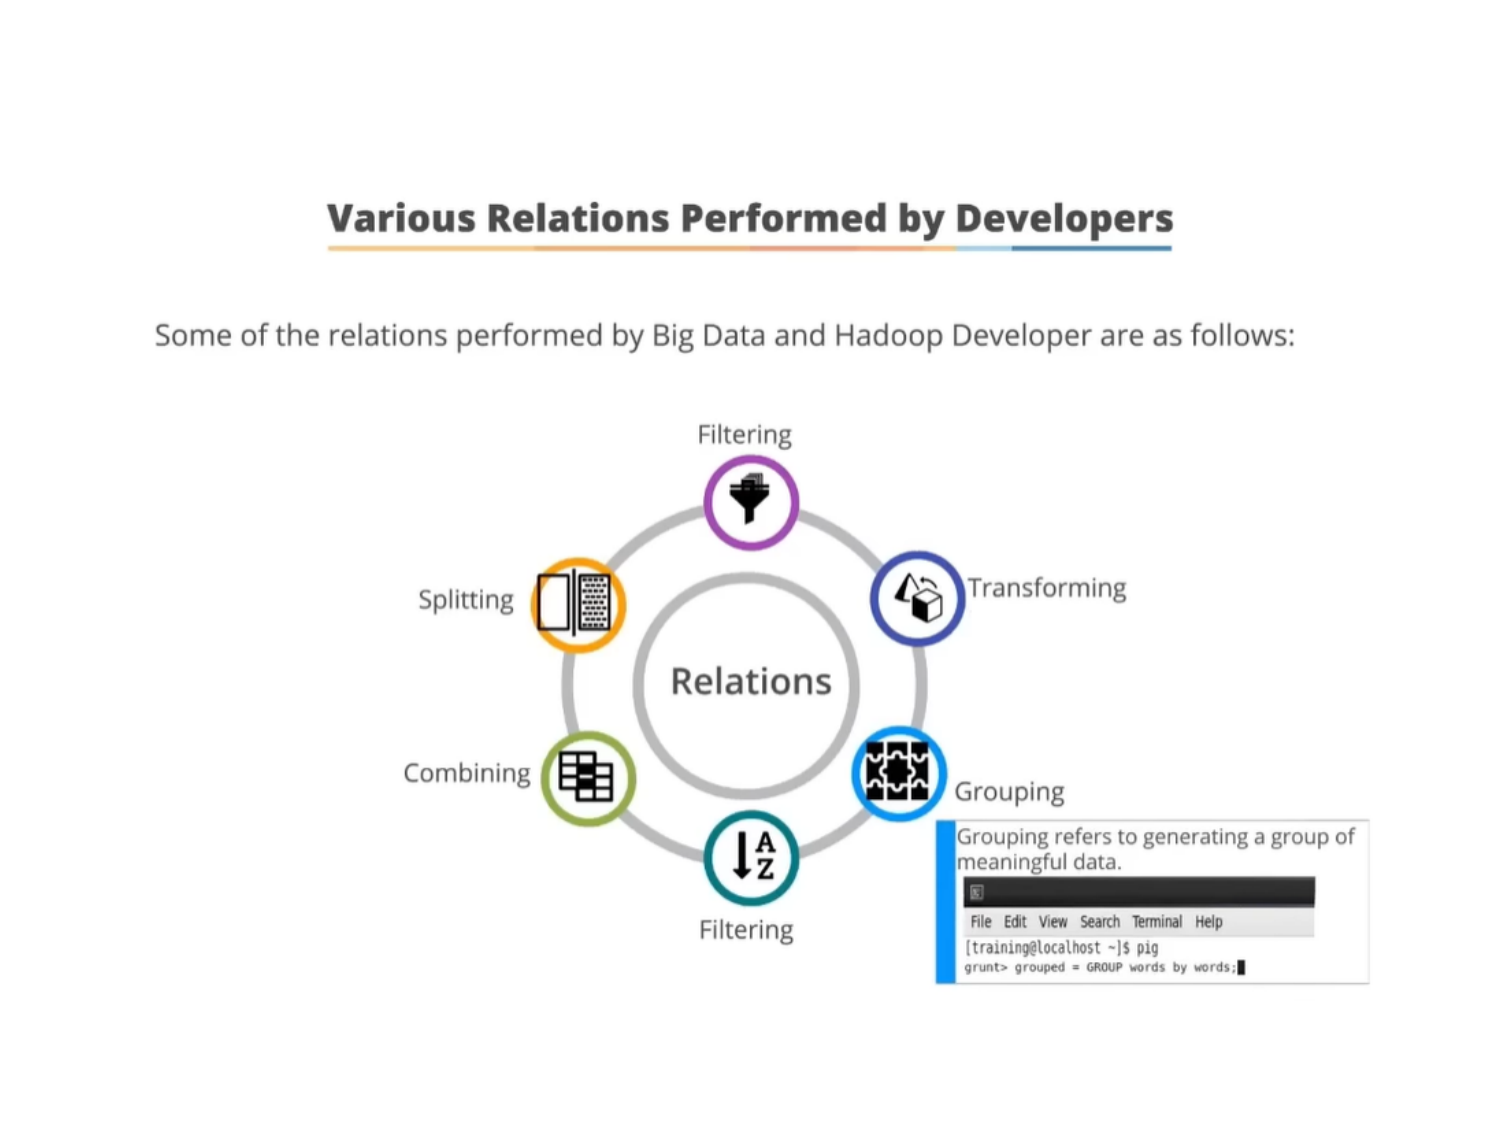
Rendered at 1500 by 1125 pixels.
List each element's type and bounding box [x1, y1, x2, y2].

list [34, 161, 1426, 1006]
